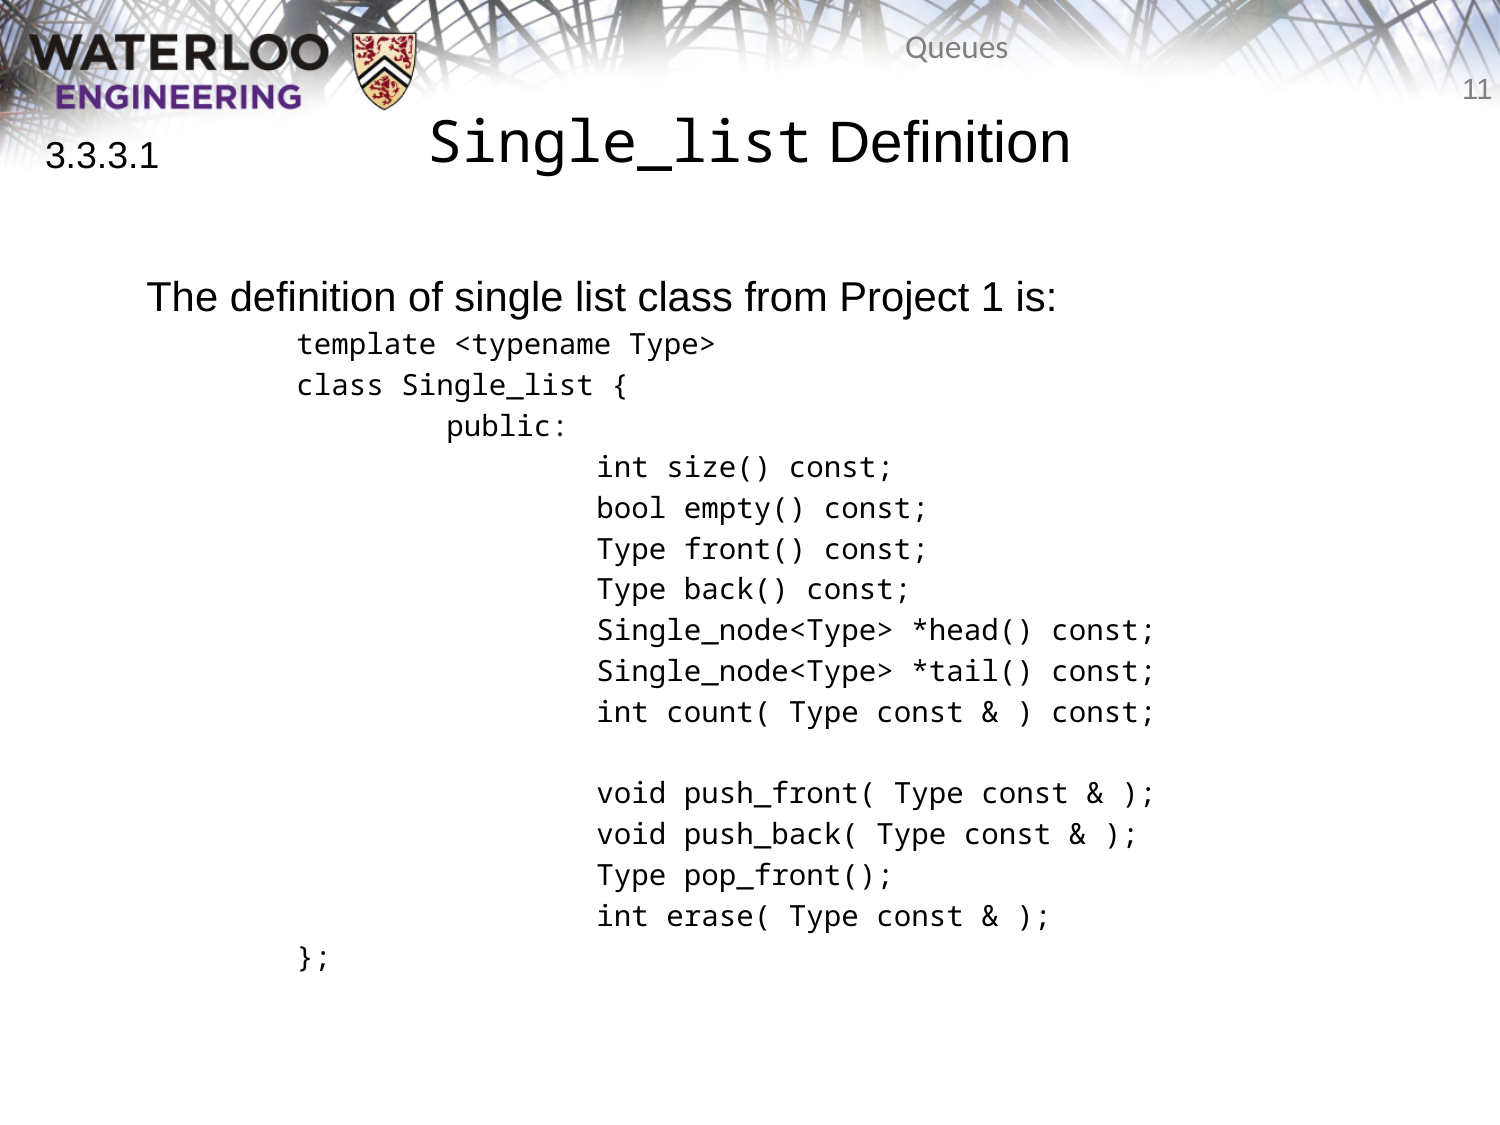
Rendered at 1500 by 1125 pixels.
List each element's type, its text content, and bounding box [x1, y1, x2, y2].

text_box 3.3.3.1 [30, 124, 175, 184]
picture [0, 0, 1500, 1125]
title Single_list Definition [74, 44, 1426, 233]
list The definition of single list class from Project 1 is: template <typename Type> class Single_list { public: int size() const; bool empty() const; Type front() const; Type back() const; Single_node<Type> *head() const; Single_node<Type> *tail() const; int count( Type const & ) const; void push_front( Type const & ); void push_back( Type const & ); Type pop_front(); int erase( Type const & ); }; [74, 262, 1426, 1006]
